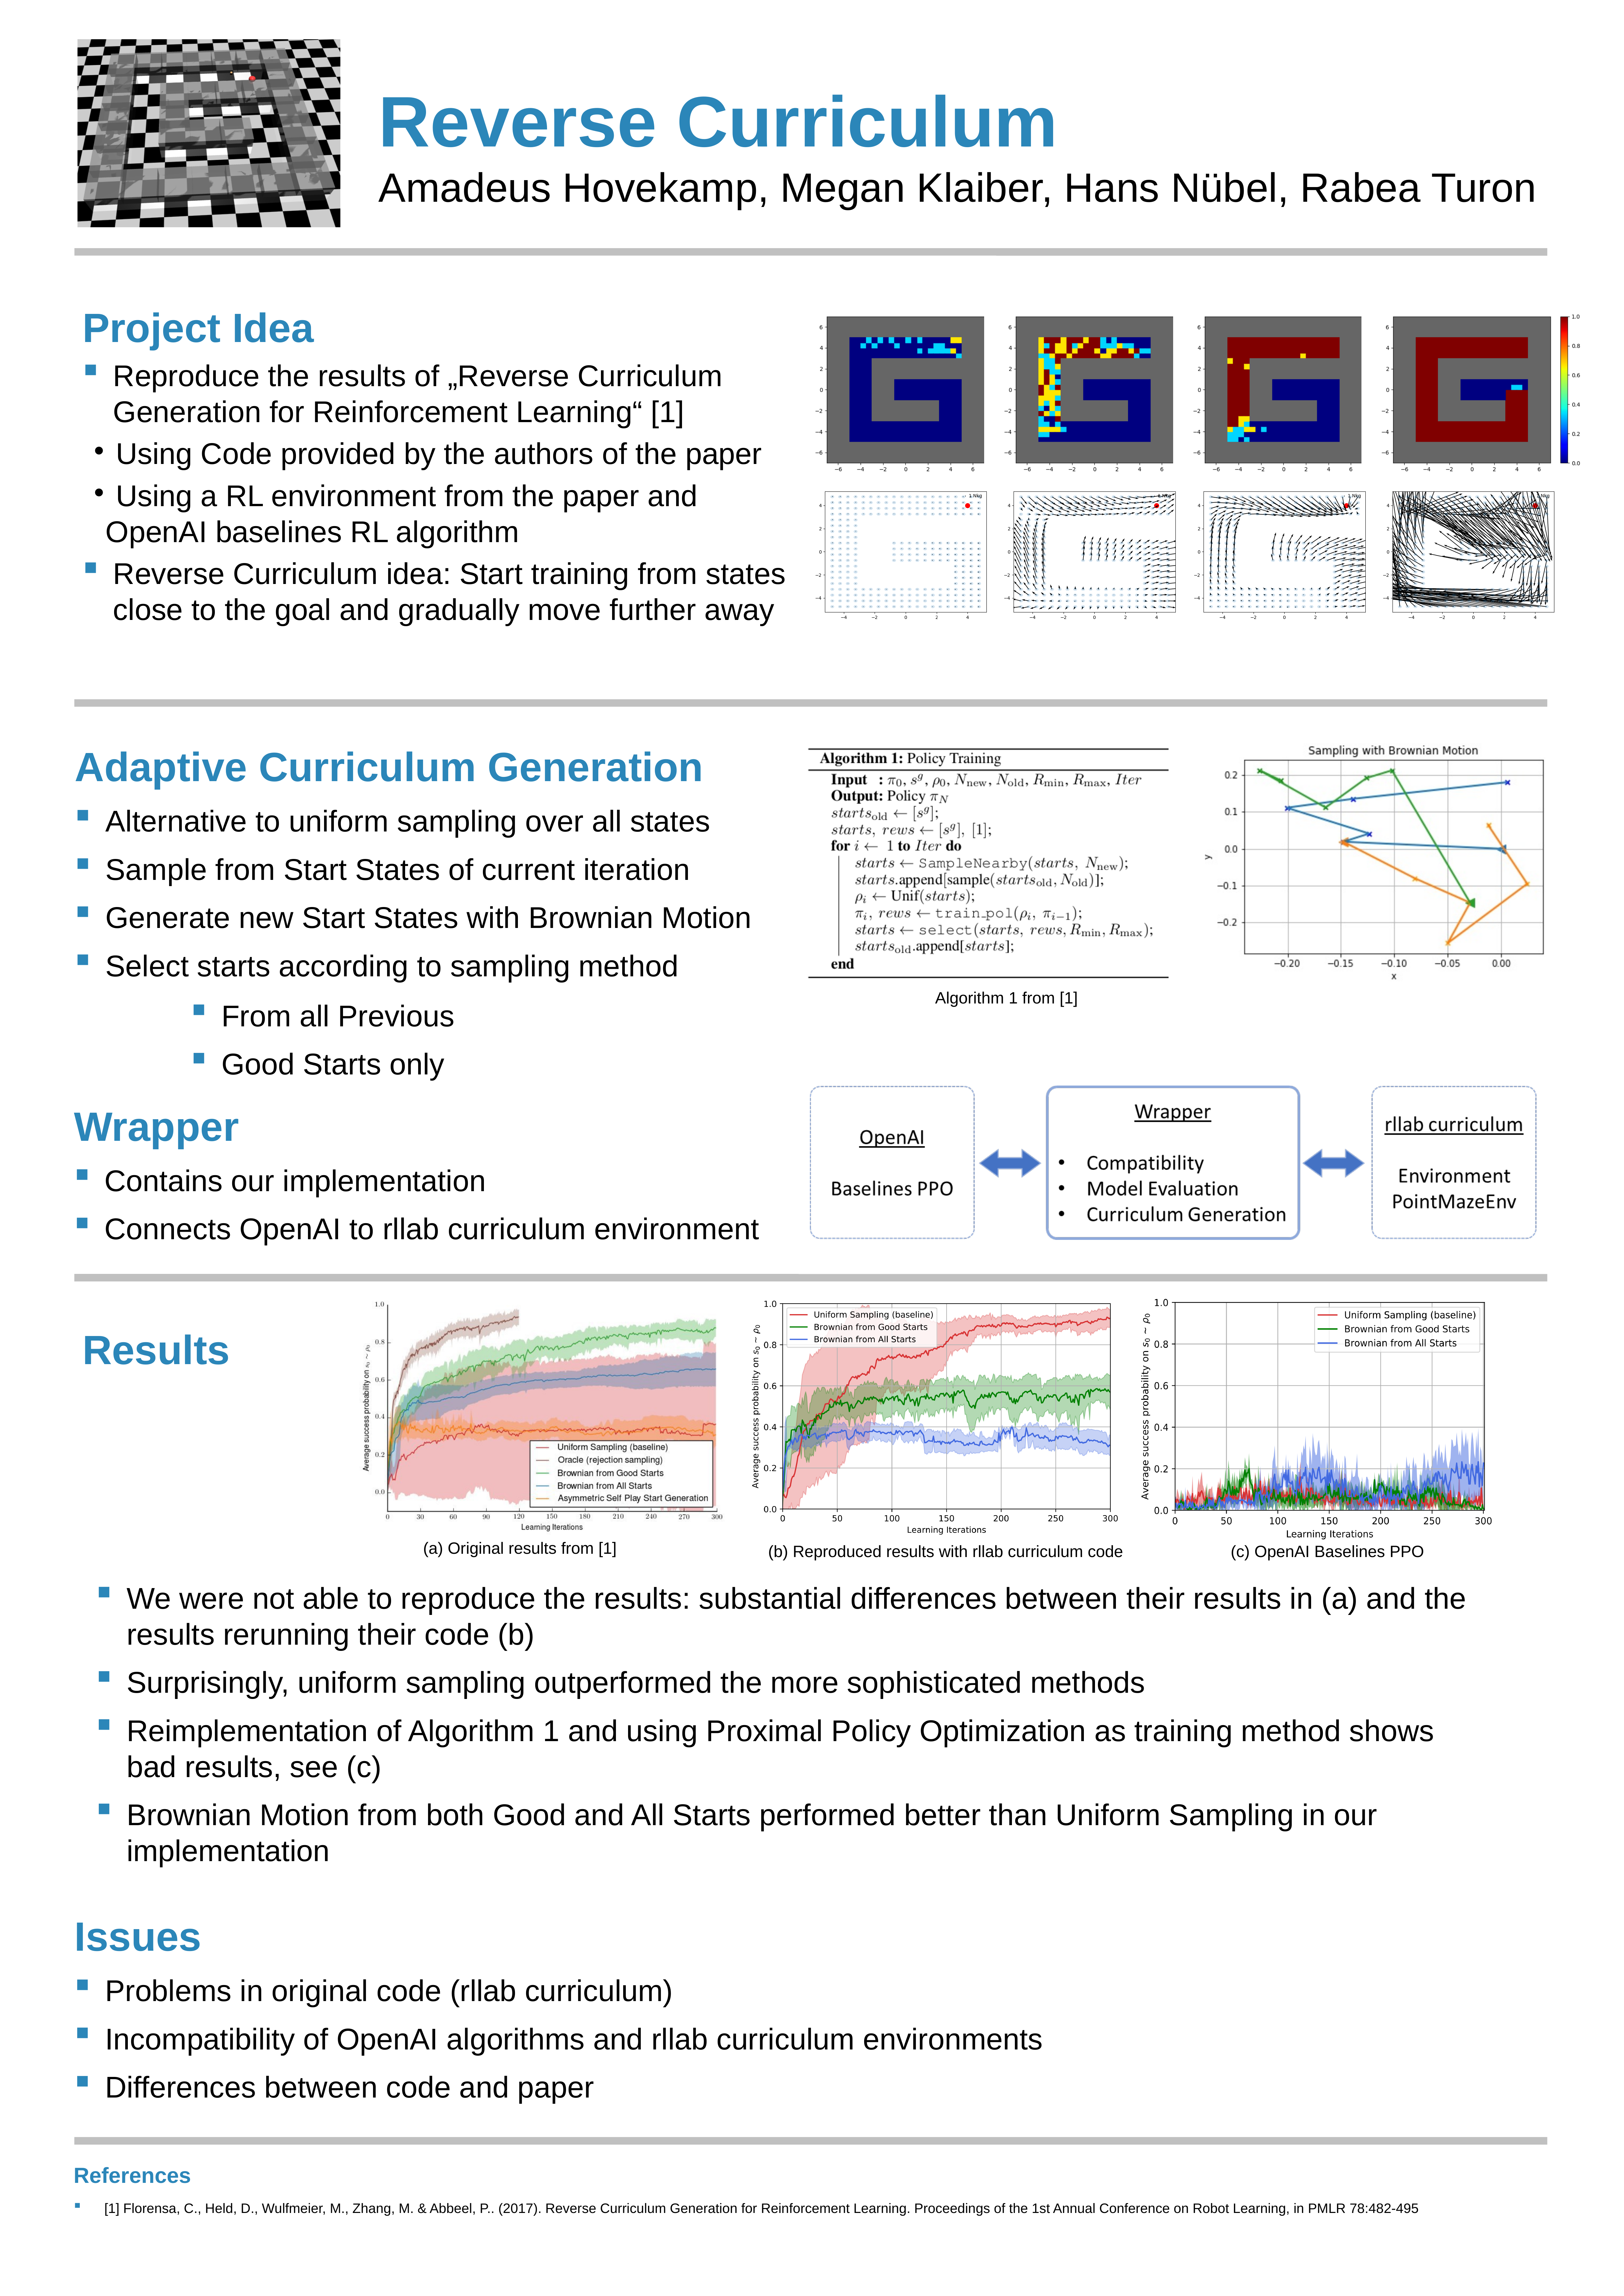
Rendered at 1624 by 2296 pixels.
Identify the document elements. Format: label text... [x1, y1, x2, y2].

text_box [798, 743, 1547, 1020]
text_box Wrapper Contains our implementation Connects OpenAI to rllab curriculum environment [74, 1100, 801, 1246]
text_box Project Idea Reproduce the results of „Reverse Curriculum Generation for Reinforcement Learning“ [1] Using Code provided by the authors of the paper Using a RL environment from the paper and OpenAI baselines RL algorithm Reverse Curriculum idea: Start training from states close to the goal and gradually move further away [82, 288, 794, 626]
picture [809, 1085, 1537, 1240]
text_box We were not able to reproduce the results: substantial differences between their results in (a) and the results rerunning their code (b) Surprisingly, uniform sampling outperformed the more sophisticated methods Reimplementation of Algorithm 1 and using Proximal Policy Optimization as training method shows bad results, see (c) Brownian Motion from both Good and All Starts performed better than Uniform Sampling in our implementation [91, 1576, 1496, 1870]
title Reverse Curriculum Amadeus Hovekamp, Megan Klaiber, Hans Nübel, Rabea Turon [378, 75, 1539, 165]
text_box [359, 1296, 1496, 1567]
text_box References [1] Florensa, C., Held, D., Wulfmeier, M., Zhang, M. & Abbeel, P.. (2017). Reverse Curriculum Generation for Reinforcement Learning. Proceedings of the 1st Annual Conference on Robot Learning, in PMLR 78:482-495 [74, 2154, 1547, 2216]
text_box Results [82, 1311, 794, 1669]
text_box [795, 294, 1615, 629]
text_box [74, 728, 774, 1084]
text_box Issues Problems in original code (rllab curriculum) Incompatibility of OpenAI algorithms and rllab curriculum environments Differences between code and paper [74, 1897, 1539, 2104]
picture [77, 39, 340, 227]
